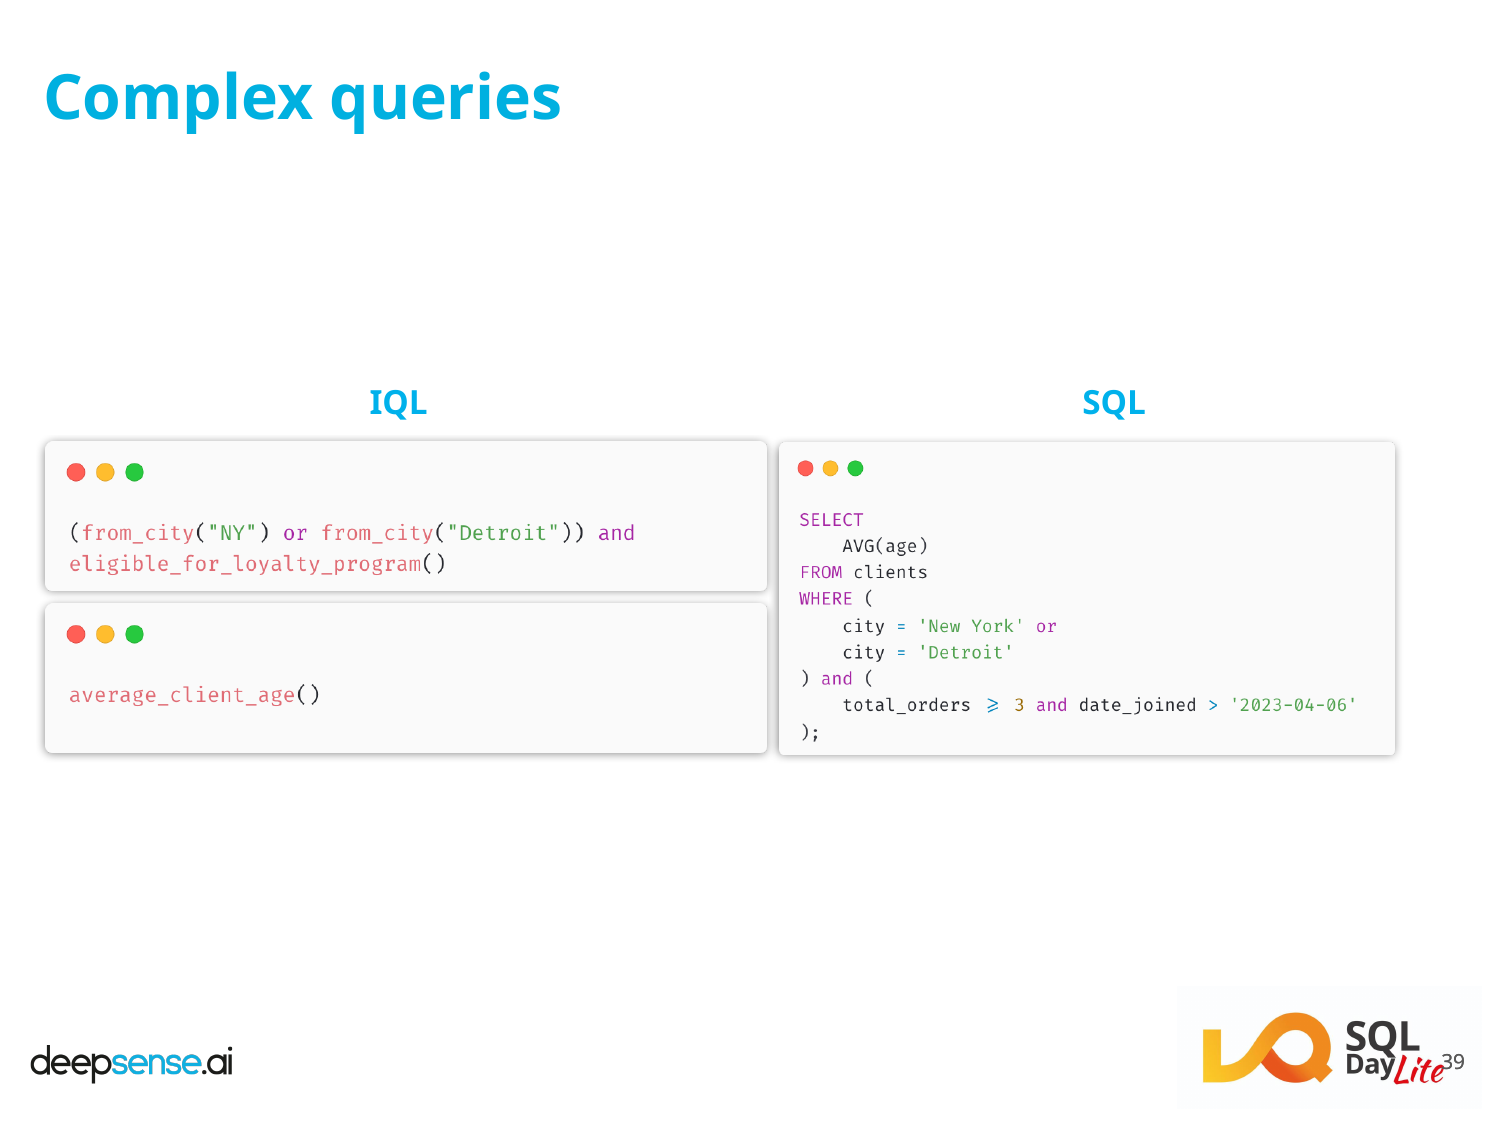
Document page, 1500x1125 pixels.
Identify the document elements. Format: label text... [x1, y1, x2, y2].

text_box IQL [175, 370, 638, 428]
picture [45, 603, 768, 753]
title Complex queries [28, 30, 1426, 156]
picture [28, 1042, 235, 1087]
text_box SQL [834, 370, 1409, 428]
picture [778, 441, 1395, 755]
picture [45, 441, 768, 591]
slide_number ‹#› [1389, 1019, 1480, 1106]
picture [1177, 986, 1482, 1109]
